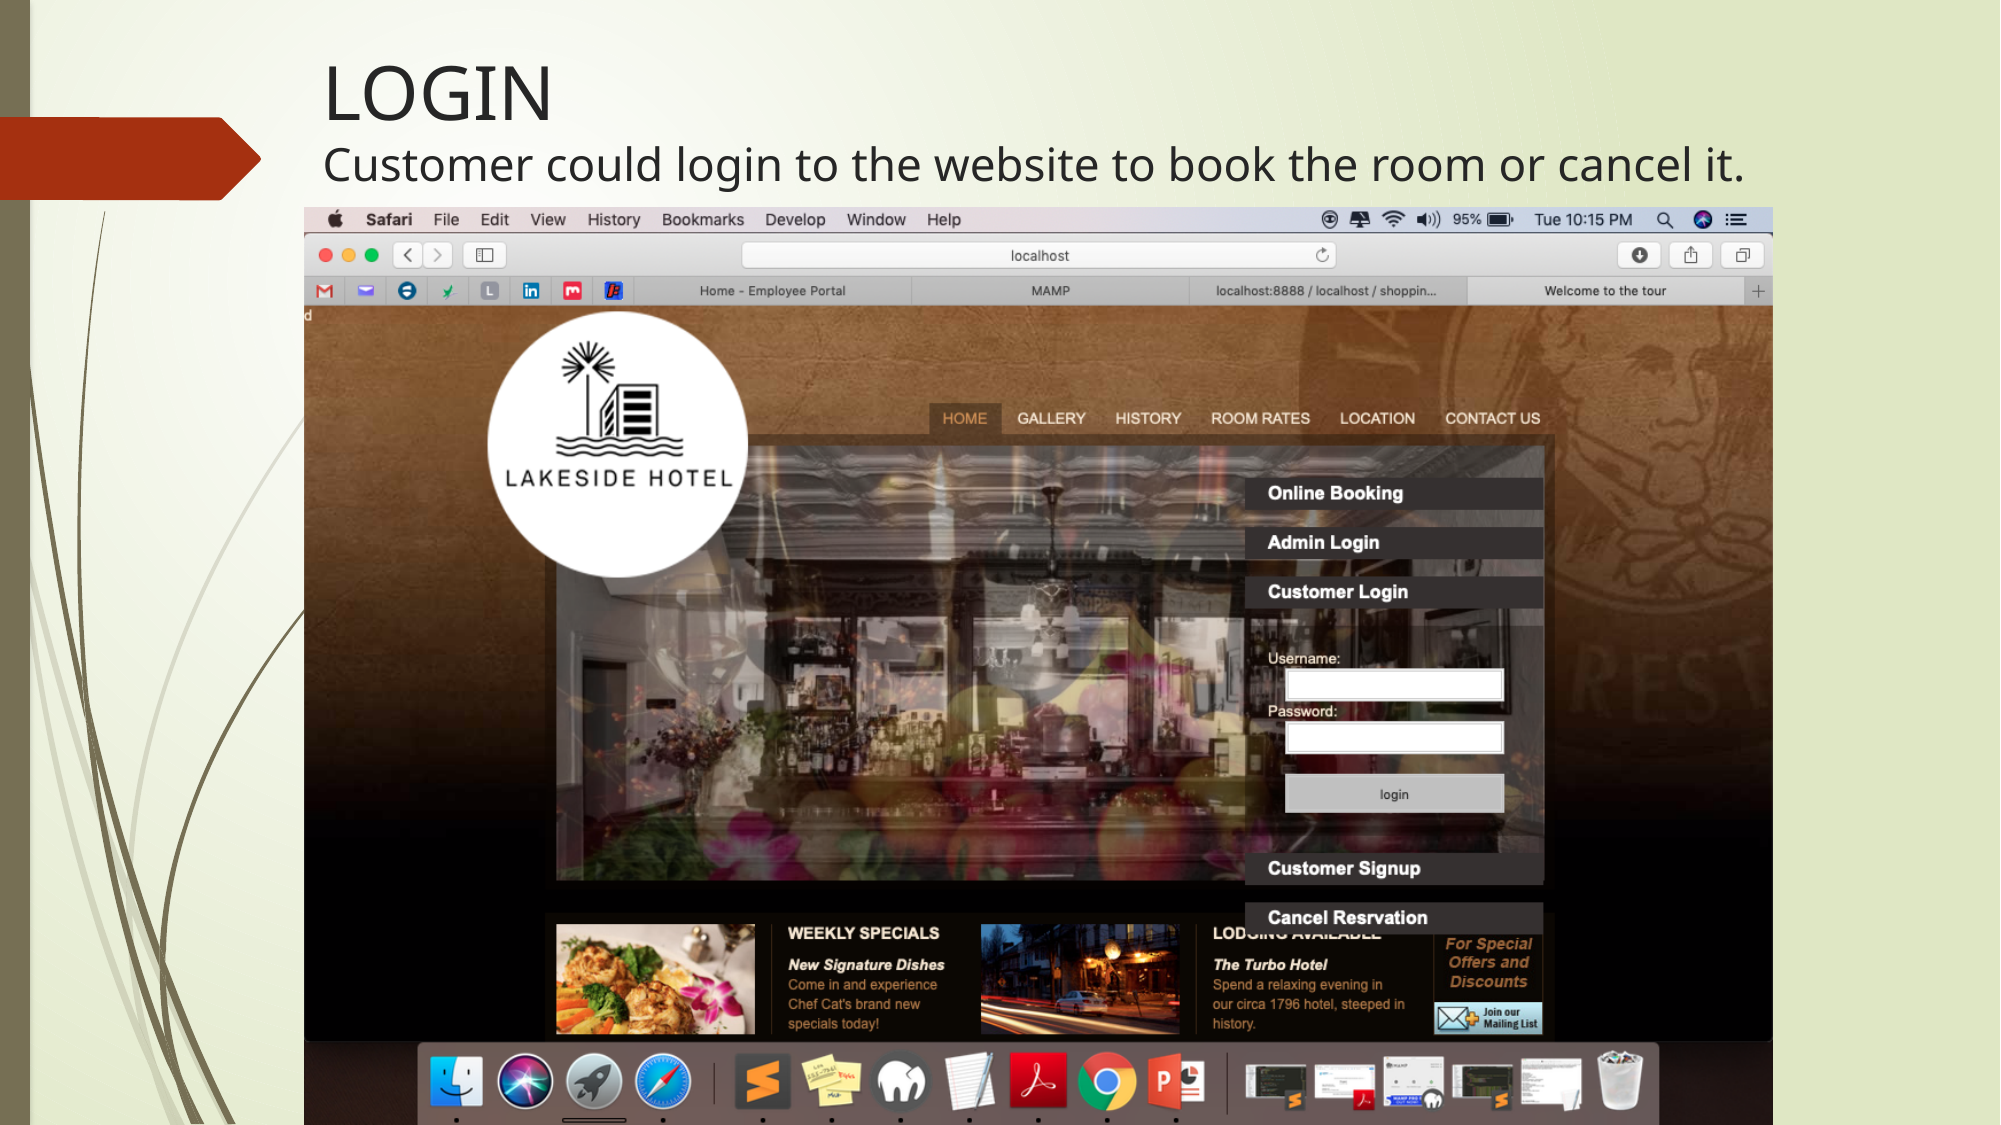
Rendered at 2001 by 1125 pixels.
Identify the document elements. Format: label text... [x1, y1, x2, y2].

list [304, 207, 1773, 1125]
title LOGIN Customer could login to the website to book the room or cancel it. [307, 38, 1770, 207]
